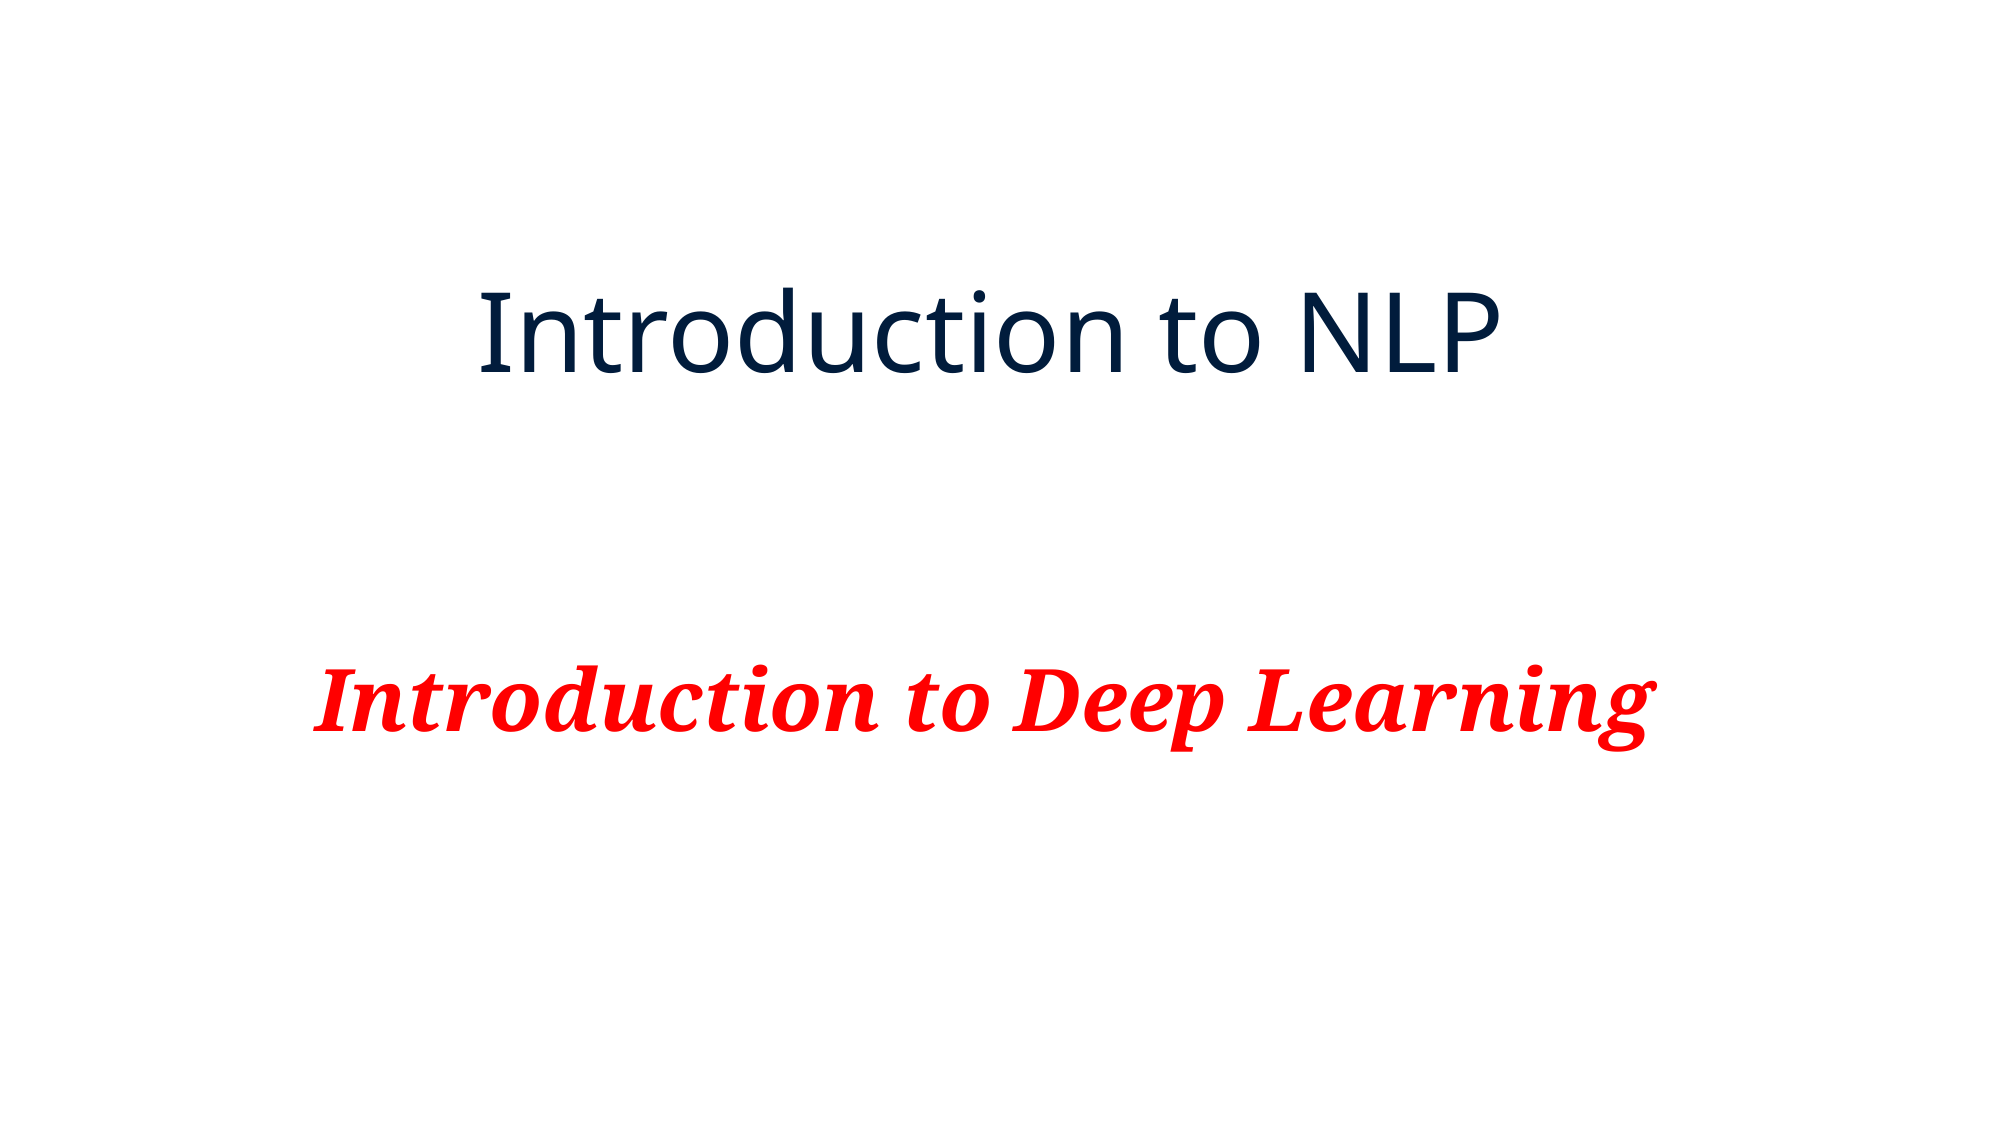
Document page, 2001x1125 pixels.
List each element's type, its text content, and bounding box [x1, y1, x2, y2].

title Introduction to NLP [58, 254, 1926, 591]
subtitle Introduction to Deep Learning [160, 637, 1809, 925]
